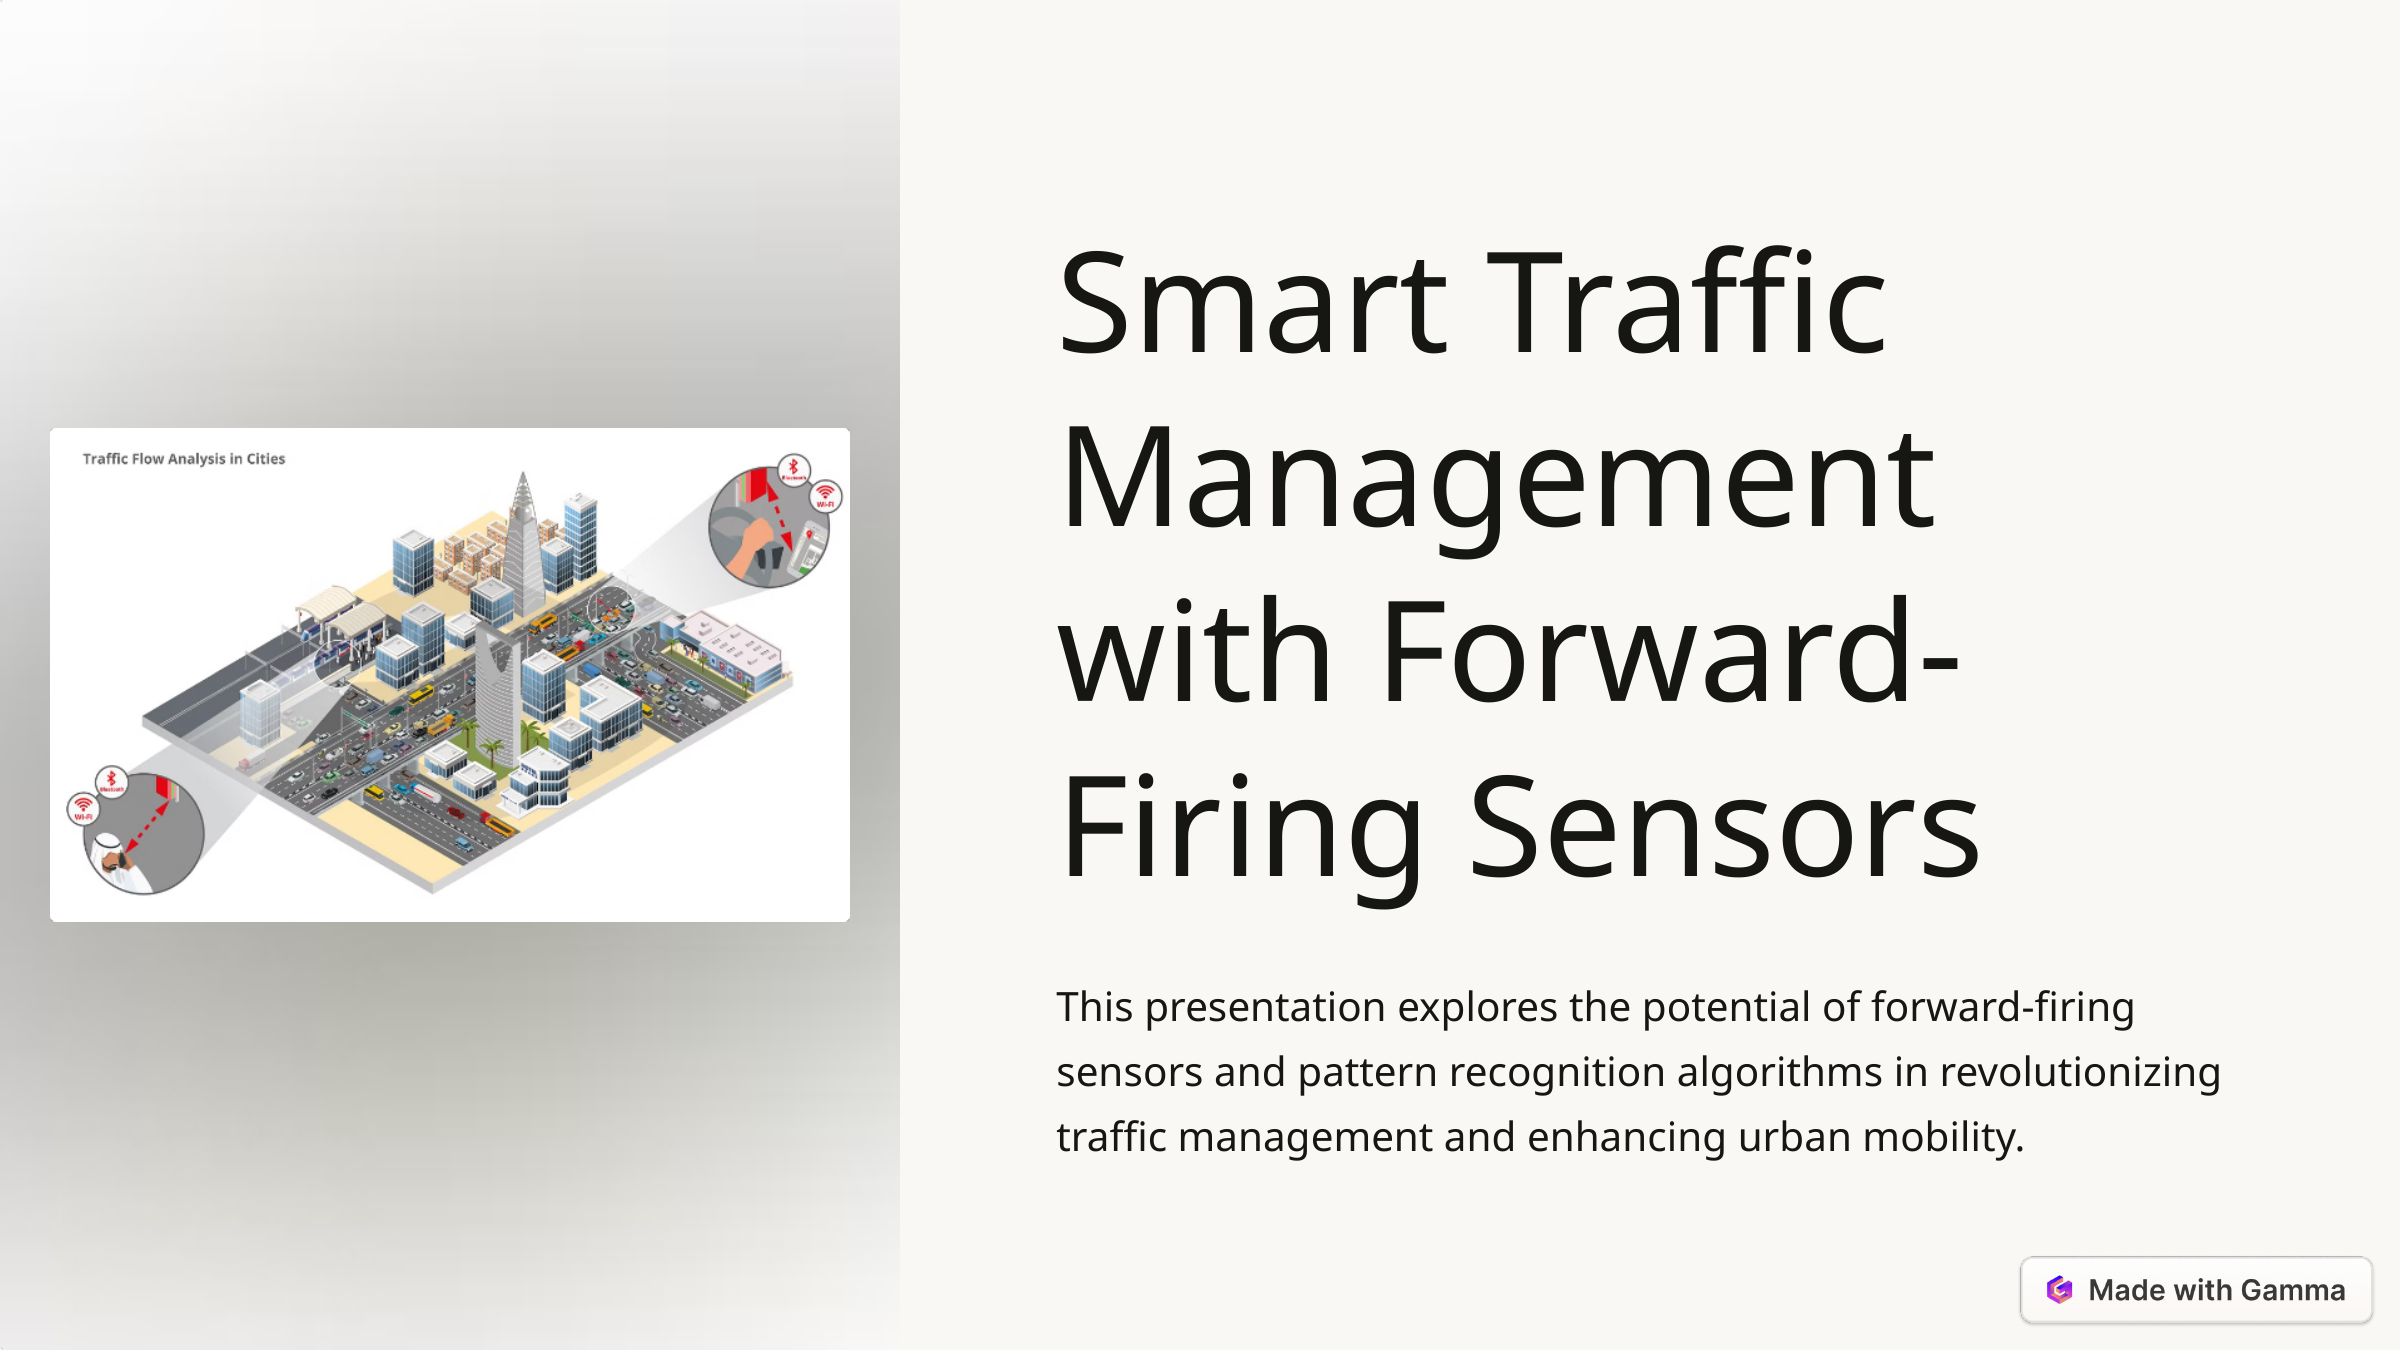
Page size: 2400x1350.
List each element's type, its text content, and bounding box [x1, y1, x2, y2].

text_box This presentation explores the potential of forward-firing sensors and pattern recognition algorithms in revolutionizing traffic management and enhancing urban mobility. [1041, 957, 2259, 1152]
picture [0, 0, 900, 1350]
picture [2008, 1244, 2385, 1335]
text_box Smart Traffic Management with Forward-Firing Sensors [1041, 198, 2259, 897]
text_box [900, 0, 2400, 1350]
